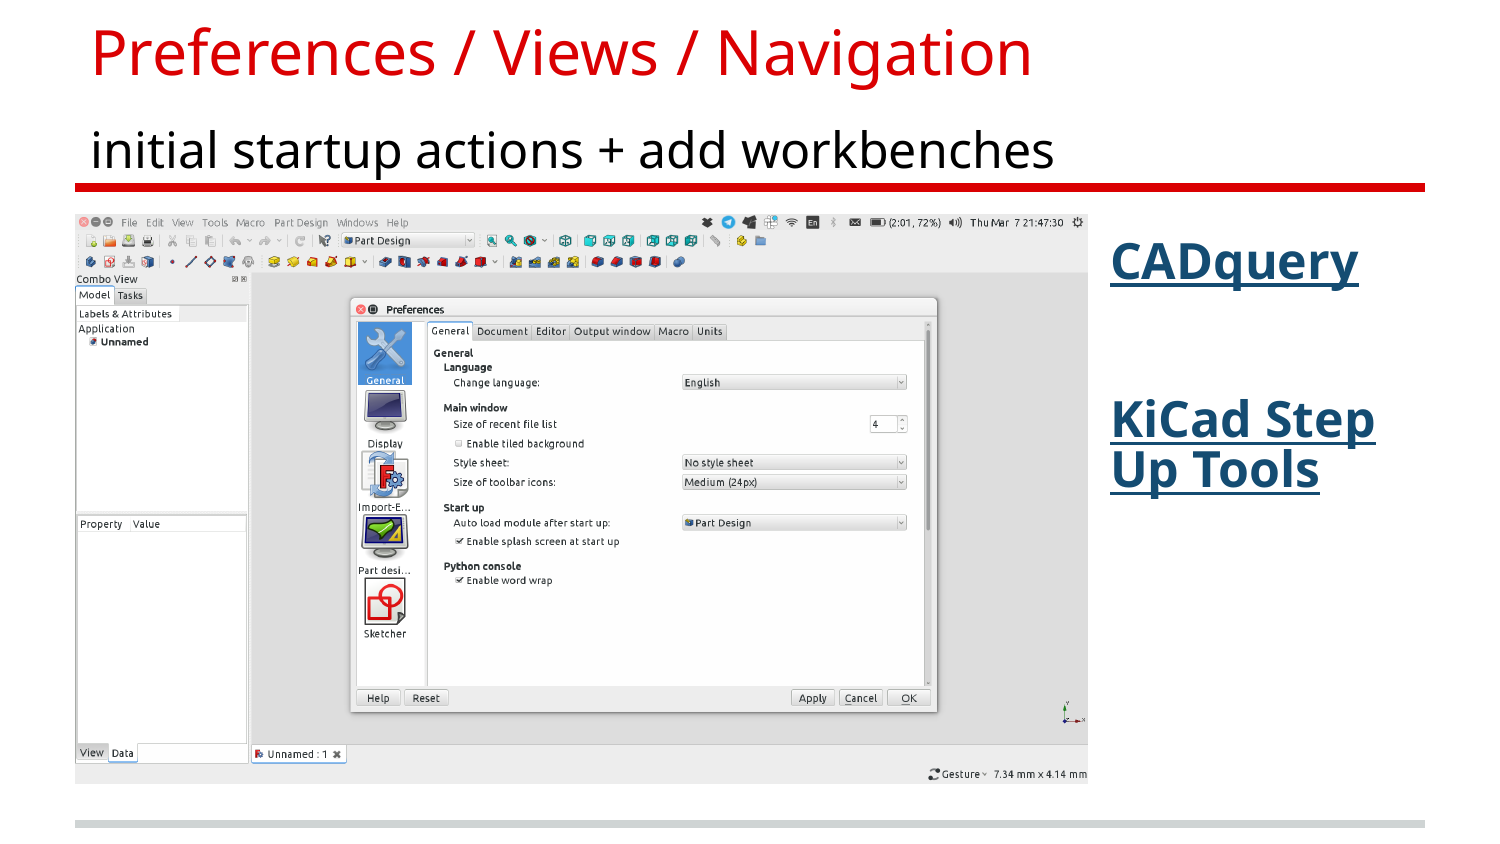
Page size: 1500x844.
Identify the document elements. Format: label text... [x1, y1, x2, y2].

subtitle initial startup actions + add workbenches [75, 103, 1426, 188]
text_box CADquery [1095, 214, 1426, 313]
picture [74, 213, 1088, 784]
text_box KiCad StepUp Tools [1095, 372, 1426, 593]
title Preferences / Views / Navigation [75, 24, 1425, 103]
